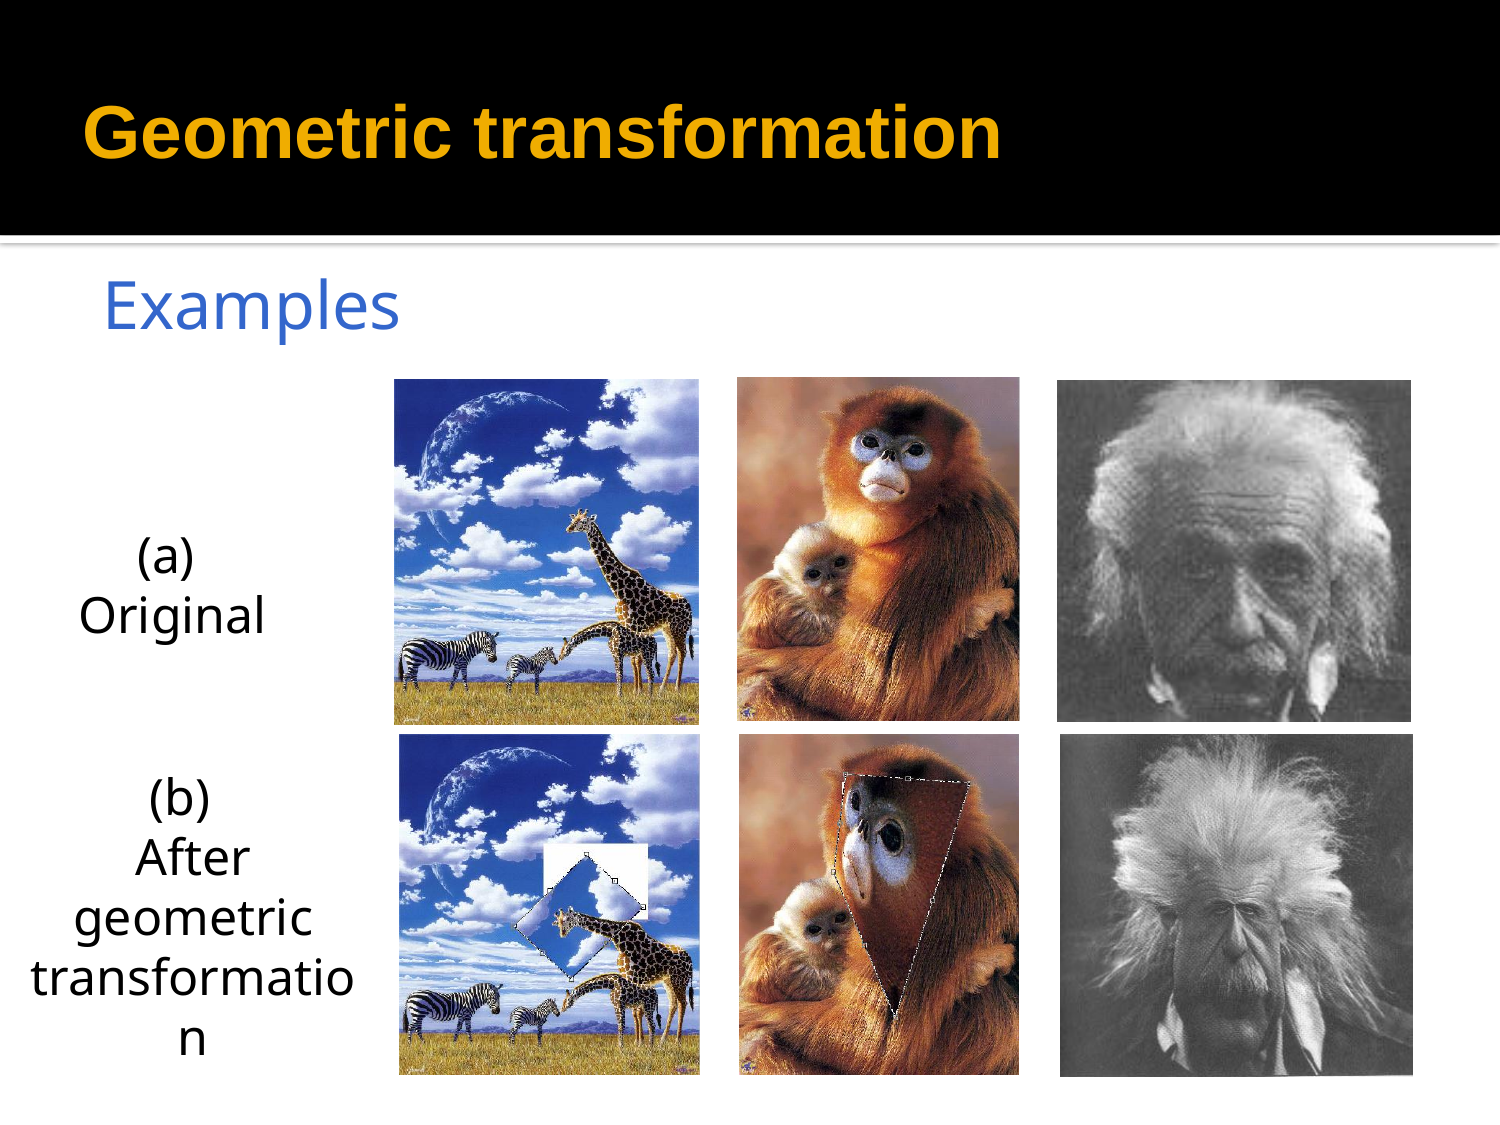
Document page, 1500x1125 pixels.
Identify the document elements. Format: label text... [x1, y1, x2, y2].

list Examples [74, 264, 1446, 363]
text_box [17, 377, 1413, 1077]
title Geometric transformation [74, 24, 1426, 232]
